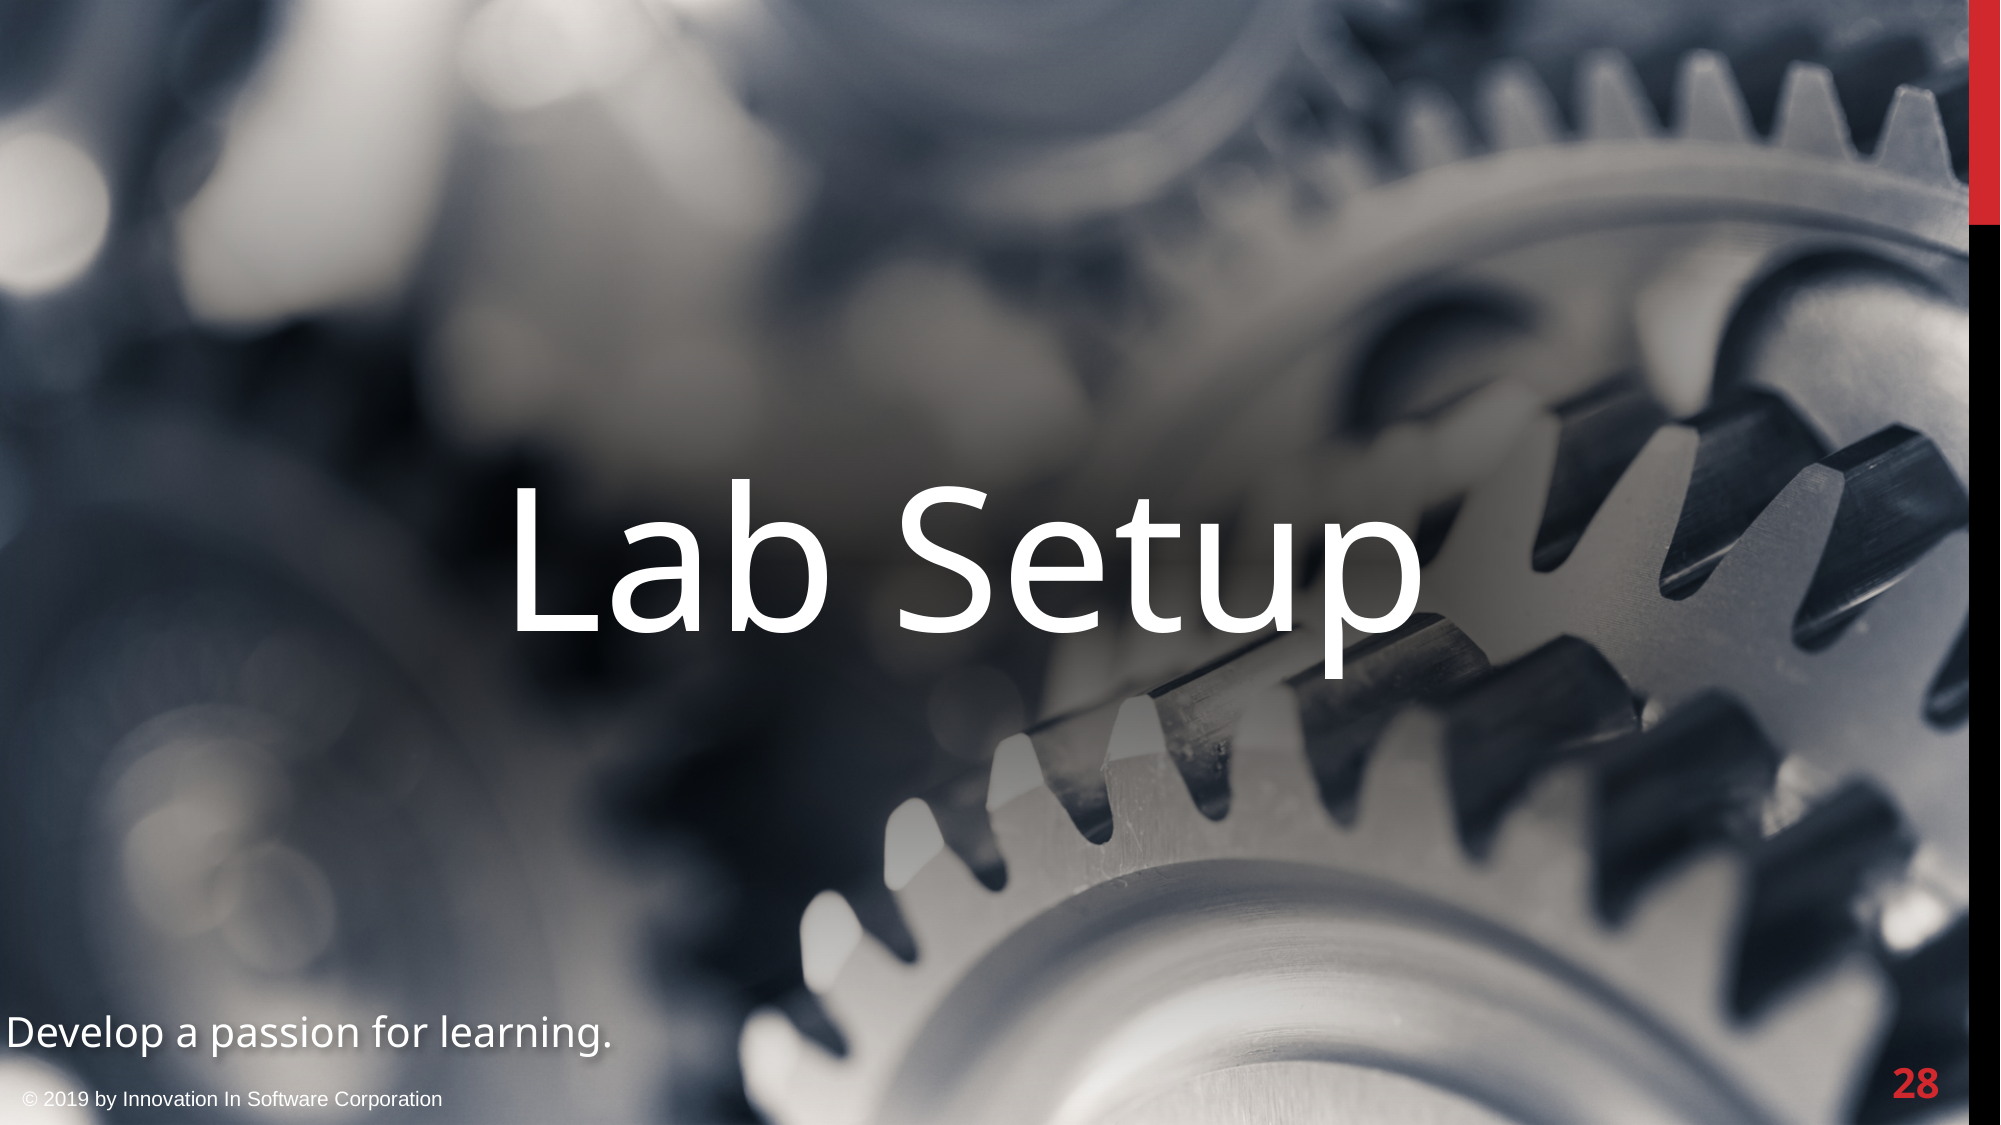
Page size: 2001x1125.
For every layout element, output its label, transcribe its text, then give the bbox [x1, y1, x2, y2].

list Lab Setup [219, 423, 1711, 677]
picture [0, 0, 1969, 1125]
